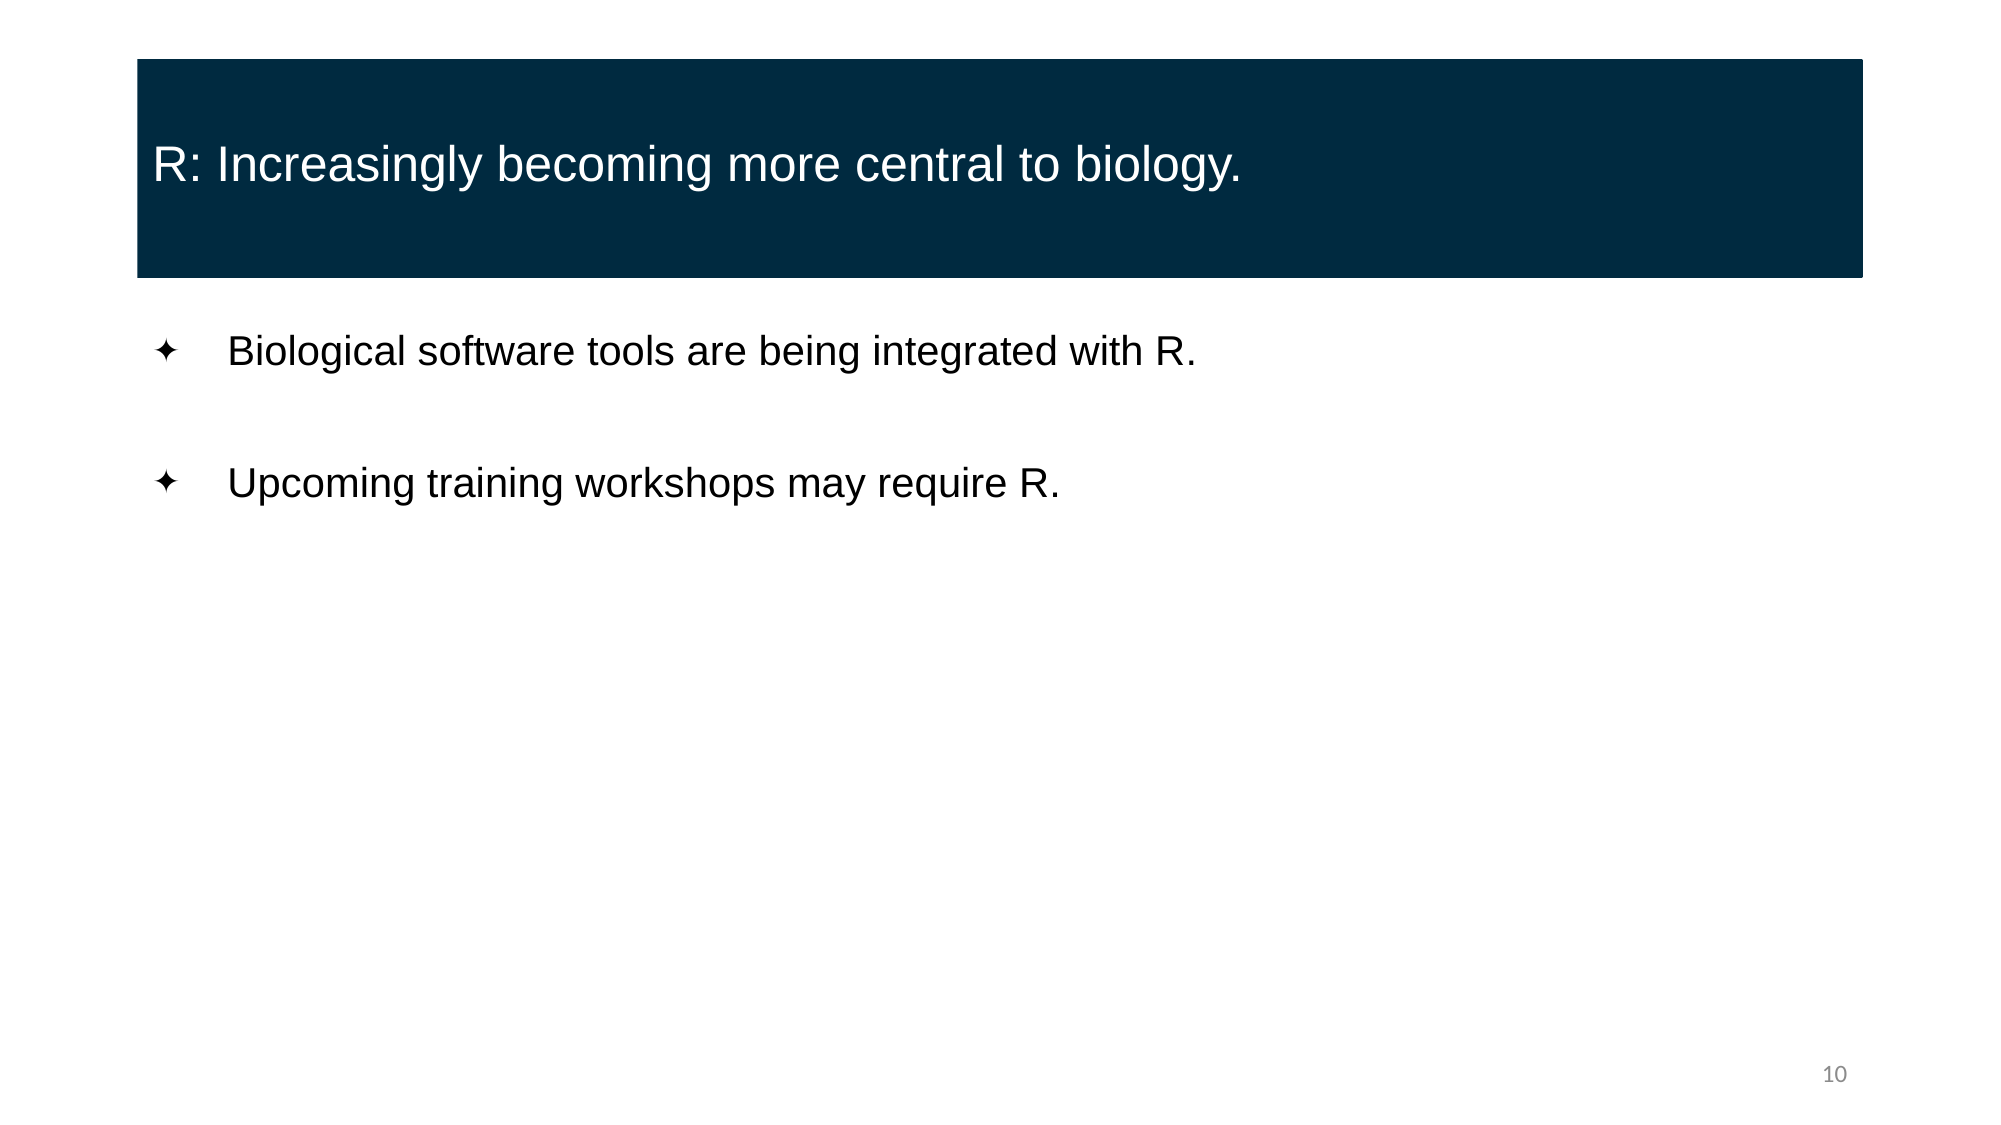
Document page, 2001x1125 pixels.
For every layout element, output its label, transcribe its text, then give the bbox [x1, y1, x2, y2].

slide_number 10 [1412, 1042, 1863, 1103]
title R: Increasingly becoming more central to biology. [137, 59, 1863, 278]
list Biological software tools are being integrated with R. Upcoming training workshops may require R. [137, 299, 1863, 1014]
